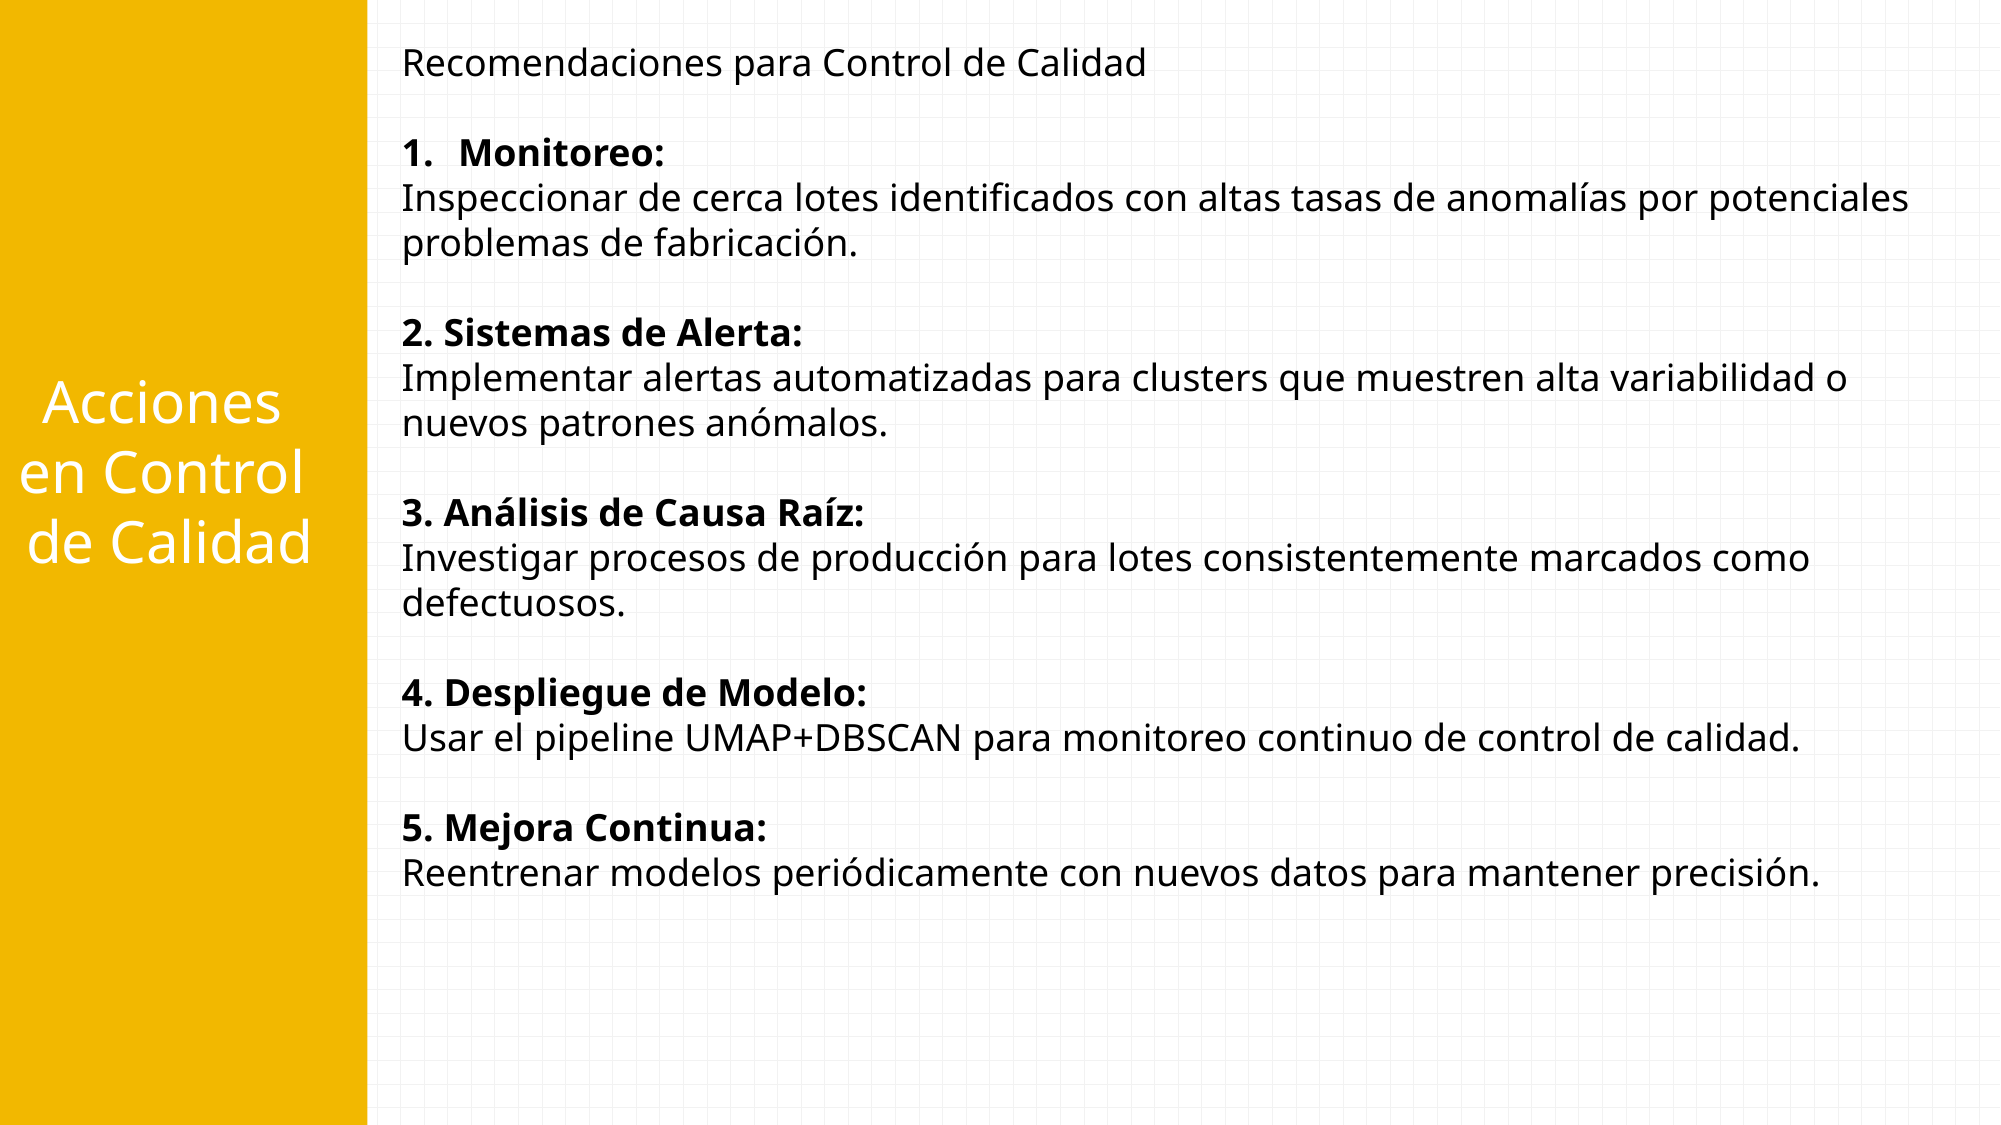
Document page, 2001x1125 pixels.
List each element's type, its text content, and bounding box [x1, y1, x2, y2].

text_box [0, 0, 369, 1125]
text_box Acciones en Control de Calidad [3, 357, 336, 653]
text_box Recomendaciones para Control de Calidad Monitoreo: Inspeccionar de cerca lotes identificados con altas tasas de anomalías por potenciales problemas de fabricación. 2. Sistemas de Alerta: Implementar alertas automatizadas para clusters que muestren alta variabilidad o nuevos patrones anómalos. 3. Análisis de Causa Raíz: Investigar procesos de producción para lotes consistentemente marcados como defectuosos. 4. Despliegue de Modelo: Usar el pipeline UMAP+DBSCAN para monitoreo continuo de control de calidad. 5. Mejora Continua: Reentrenar modelos periódicamente con nuevos datos para mantener precisión. [386, 31, 1984, 902]
